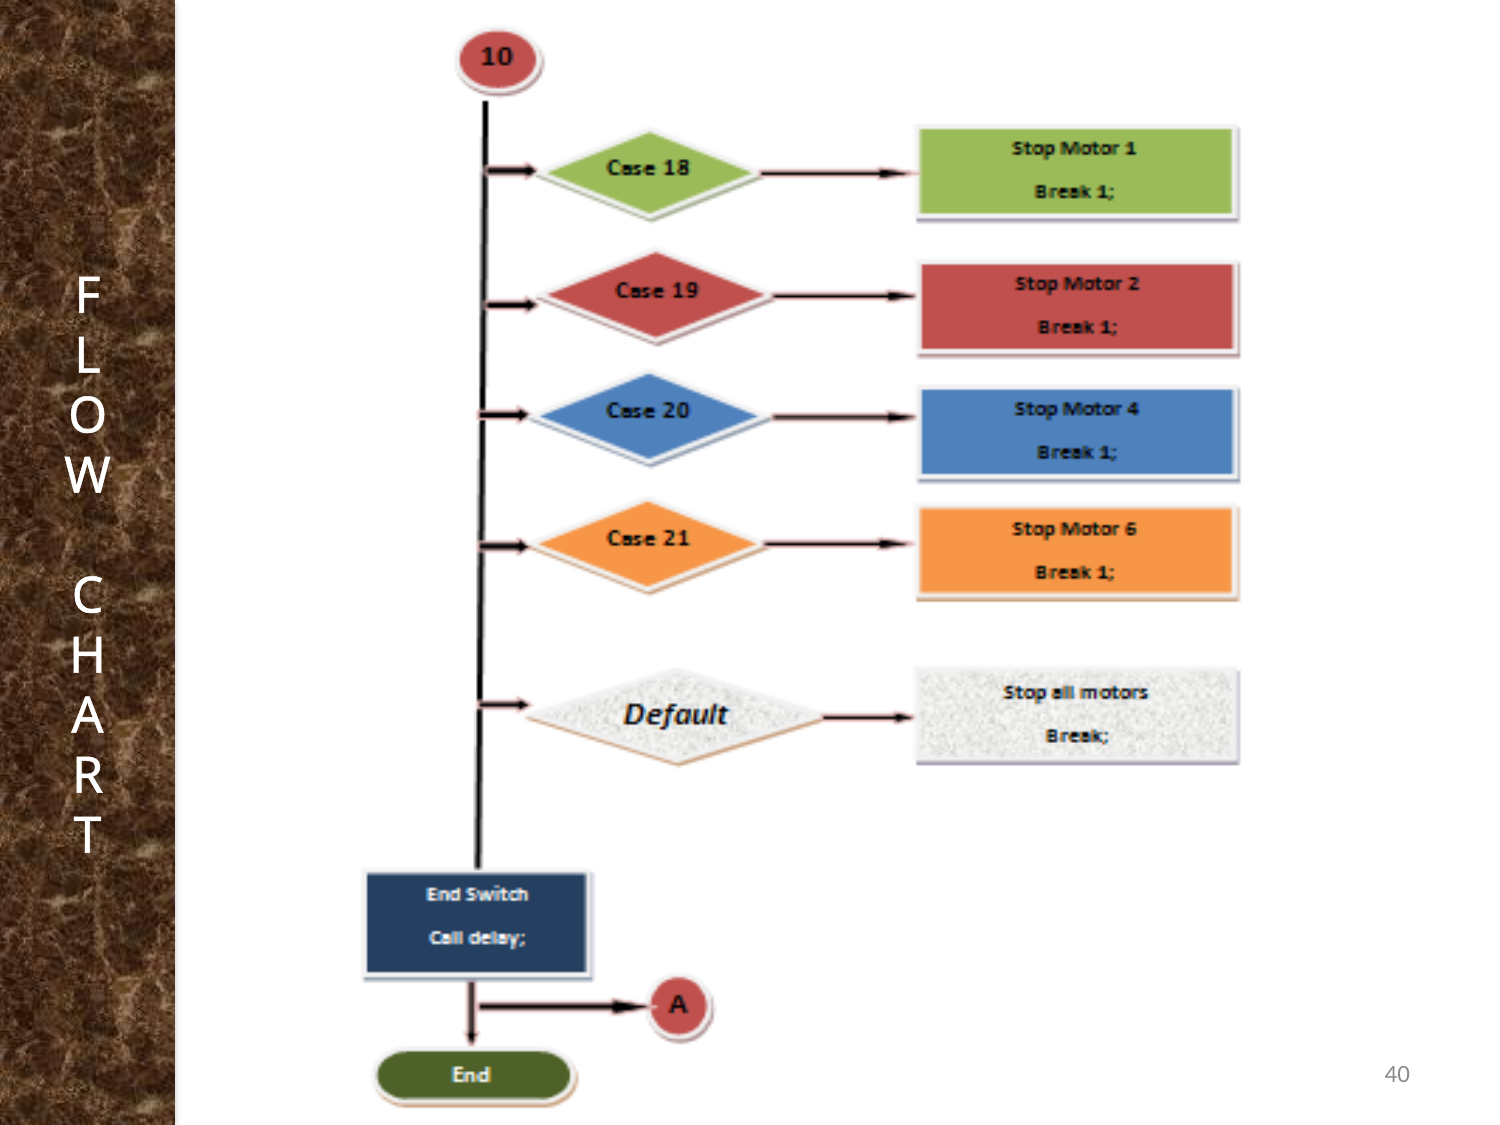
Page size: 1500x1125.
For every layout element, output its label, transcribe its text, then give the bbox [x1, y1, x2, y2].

slide_number 40 [1279, 1042, 1425, 1103]
picture [337, 17, 1276, 1113]
text_box F L O W C H A R T [0, 0, 175, 1125]
